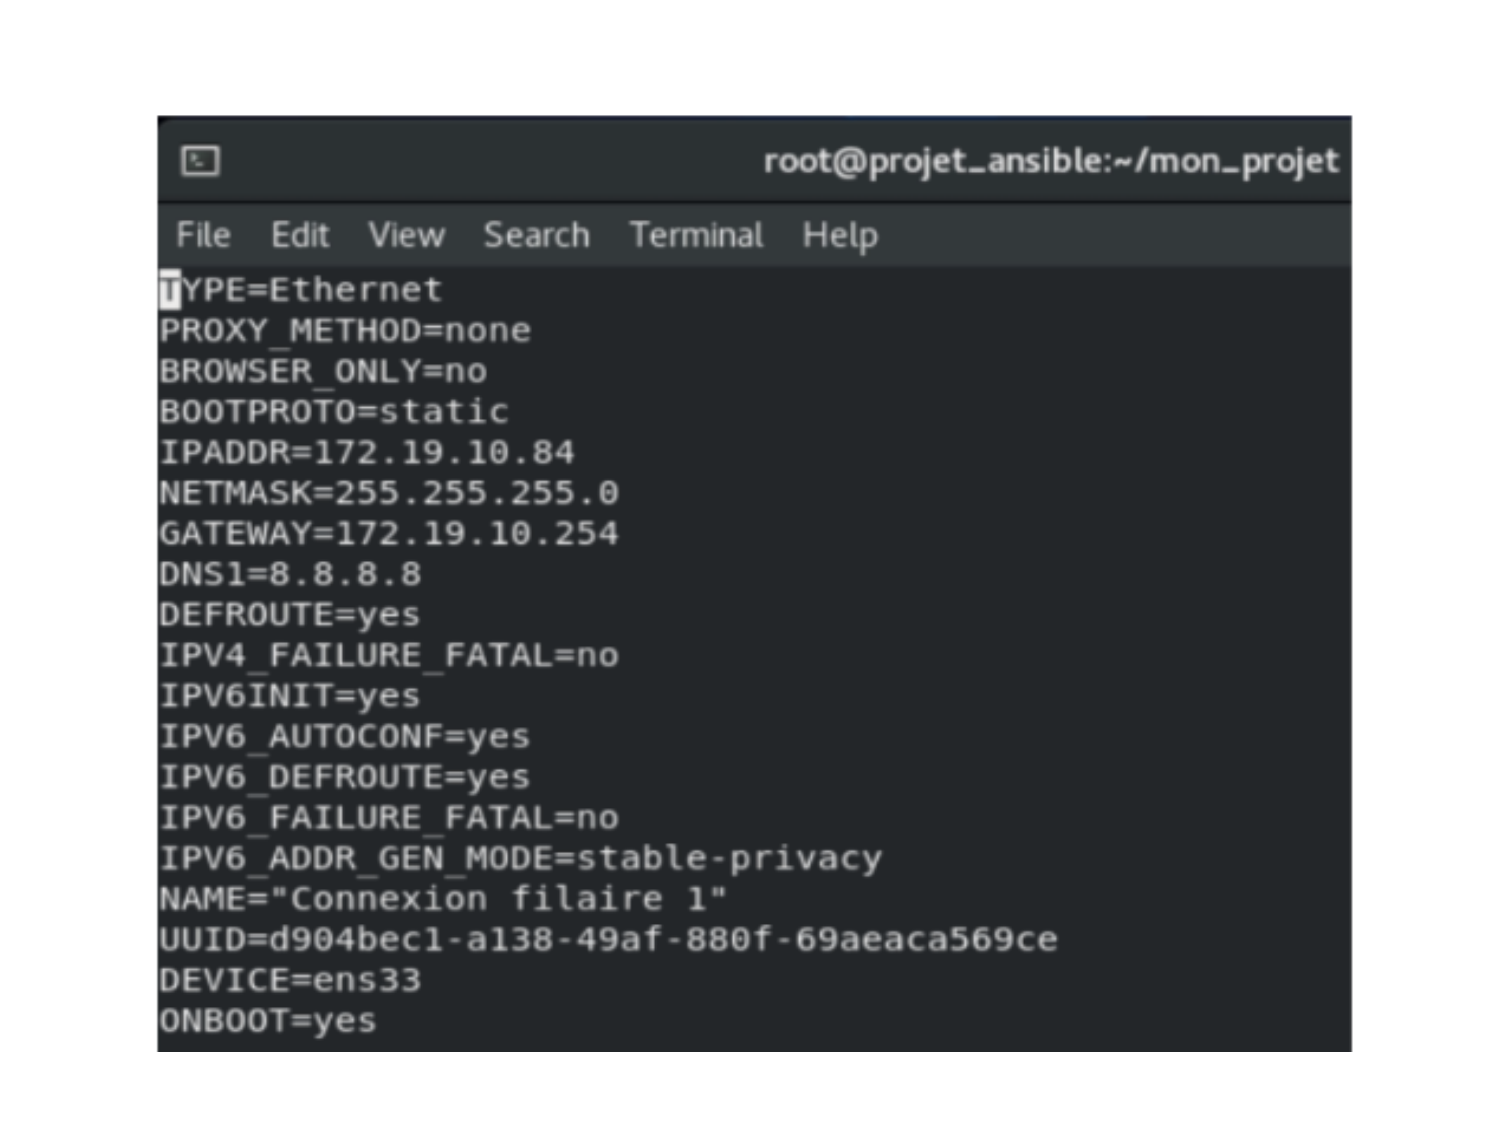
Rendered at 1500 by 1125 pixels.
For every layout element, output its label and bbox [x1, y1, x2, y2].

list [75, 76, 1425, 1082]
picture [155, 114, 1355, 1052]
